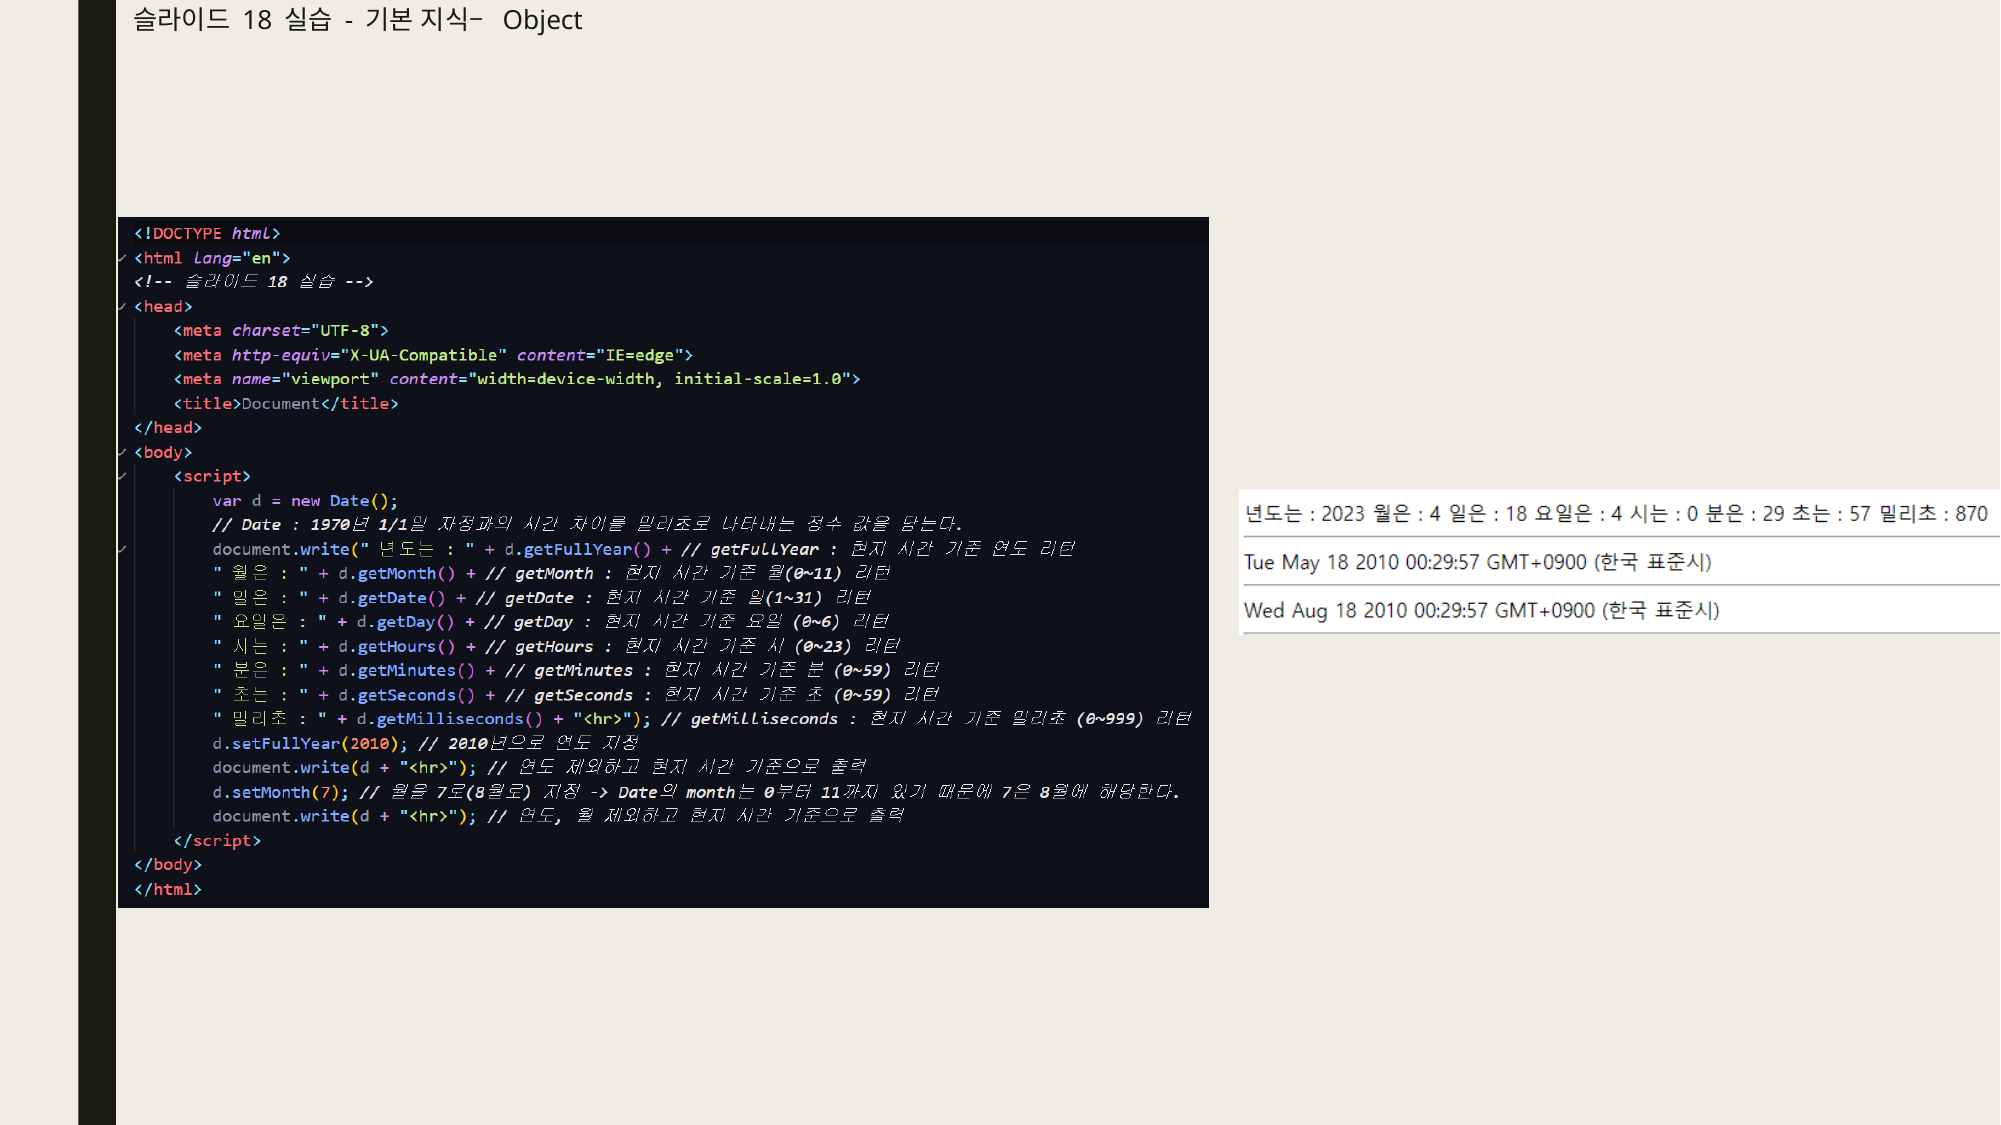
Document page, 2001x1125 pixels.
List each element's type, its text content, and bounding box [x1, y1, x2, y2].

picture [1239, 490, 2000, 635]
title 슬라이드 18 실습 - 기본 지식– Object [118, 0, 1694, 75]
picture [118, 217, 1209, 908]
